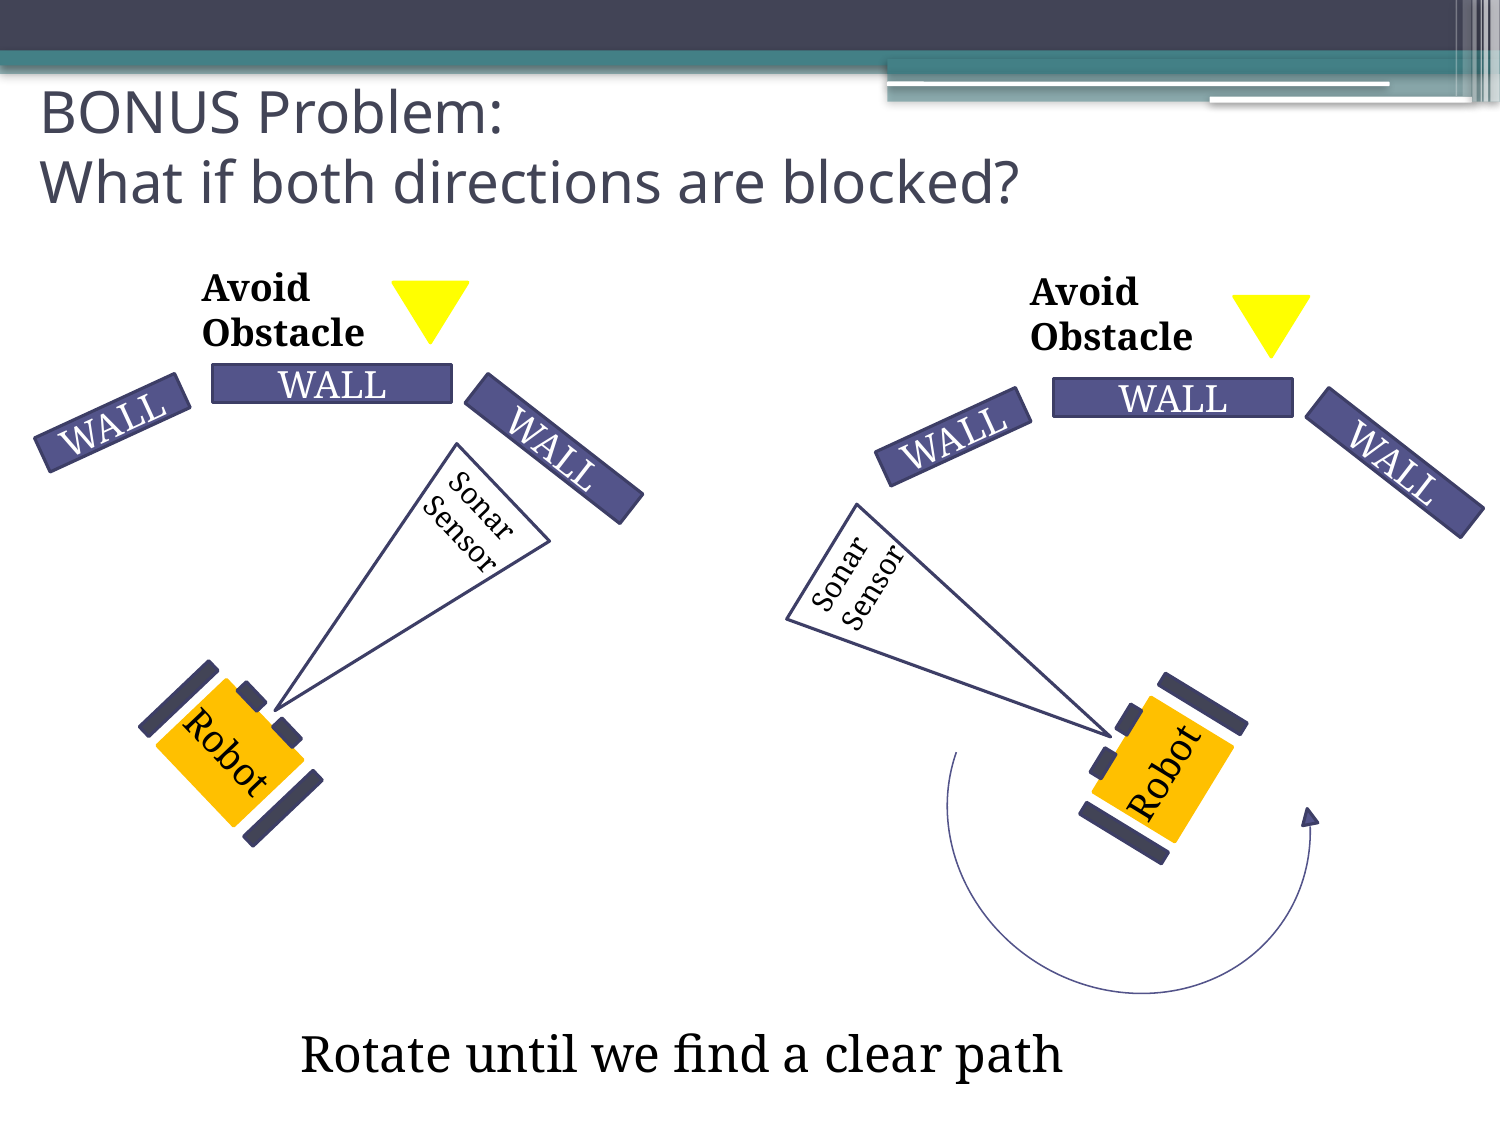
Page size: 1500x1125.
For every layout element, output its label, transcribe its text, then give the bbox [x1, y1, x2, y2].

text_box [1232, 294, 1311, 359]
text_box [235, 680, 268, 713]
text_box [271, 716, 303, 749]
text_box Sonar Sensor [479, 556, 530, 597]
text_box [980, 822, 1312, 995]
text_box Sonar Sensor [401, 479, 430, 512]
text_box [155, 732, 247, 828]
text_box Robot [160, 682, 297, 821]
text_box Rotate until we find a clear path [285, 1014, 1079, 1090]
text_box WALL [33, 372, 192, 474]
text_box Avoid Obstacle [1014, 260, 1226, 365]
text_box WALL [463, 372, 645, 525]
text_box Avoid Obstacle [186, 256, 398, 362]
text_box WALL [1304, 386, 1485, 539]
text_box [273, 442, 552, 713]
title BONUS Problem: What if both directions are blocked? [24, 85, 1458, 205]
text_box WALL [875, 386, 1033, 450]
text_box [1301, 807, 1320, 826]
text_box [847, 453, 1200, 901]
text_box WALL [211, 363, 453, 404]
text_box WALL [1052, 377, 1294, 418]
text_box [242, 769, 324, 848]
text_box [138, 659, 220, 738]
text_box [391, 280, 470, 345]
text_box [212, 678, 305, 773]
